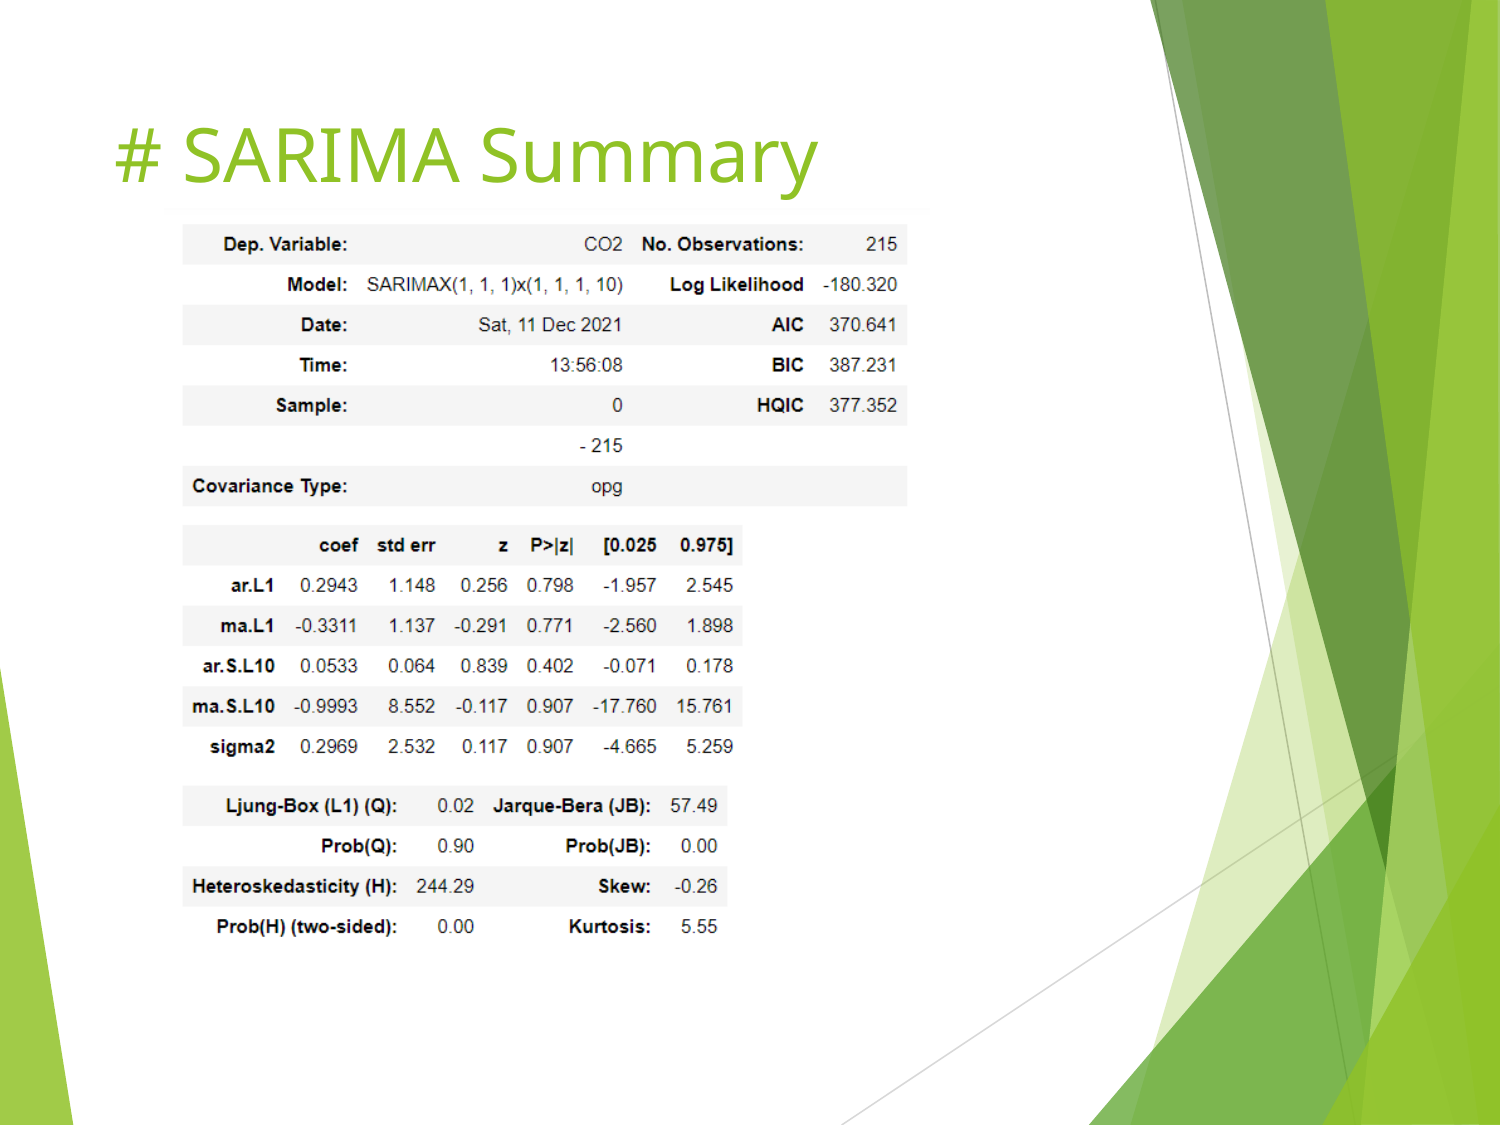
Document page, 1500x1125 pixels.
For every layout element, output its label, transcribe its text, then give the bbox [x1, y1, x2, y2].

title # SARIMA Summary [99, 99, 1142, 317]
picture [164, 208, 931, 986]
